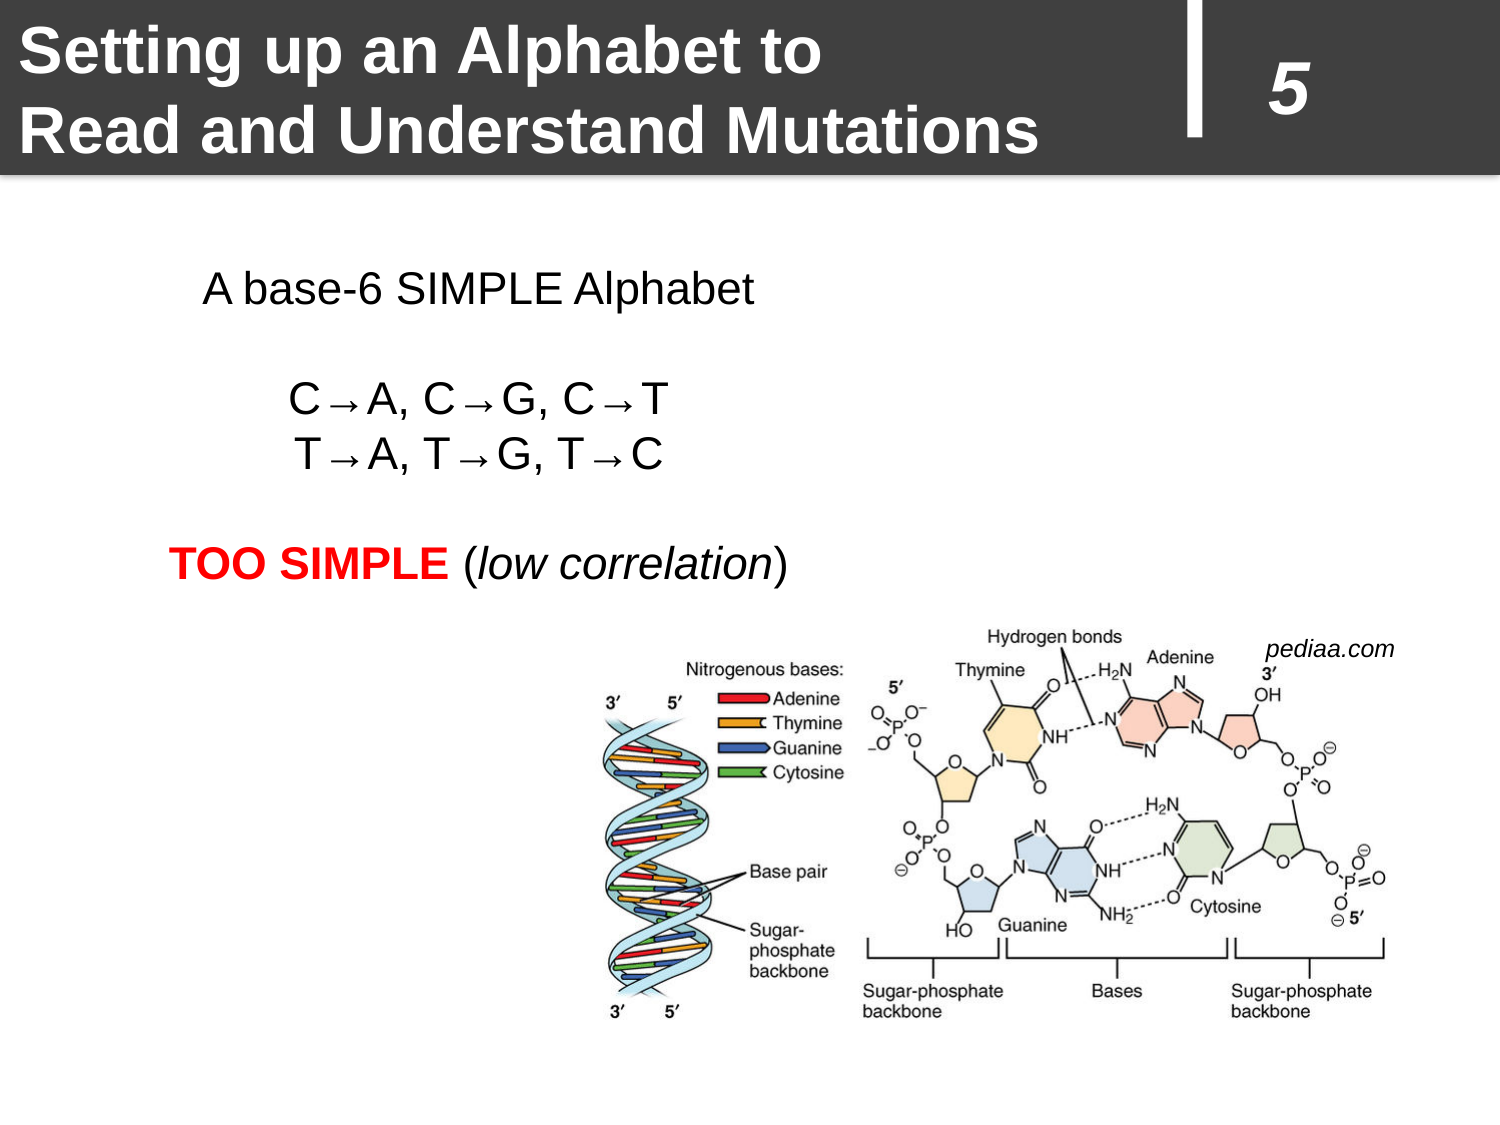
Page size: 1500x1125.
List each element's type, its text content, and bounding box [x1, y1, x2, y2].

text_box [587, 624, 1412, 1028]
text_box [1185, 0, 1204, 140]
text_box [0, 0, 1500, 176]
slide_number 5 [1204, 42, 1325, 127]
text_box Setting up an Alphabet to Read and Understand Mutations [4, 0, 1463, 175]
slide_number 5 [1174, 42, 1185, 127]
text_box A base-6 SIMPLE Alphabet C→A, C→G, C→T T→A, T→G, T→C TOO SIMPLE (low correlation) [153, 251, 804, 597]
